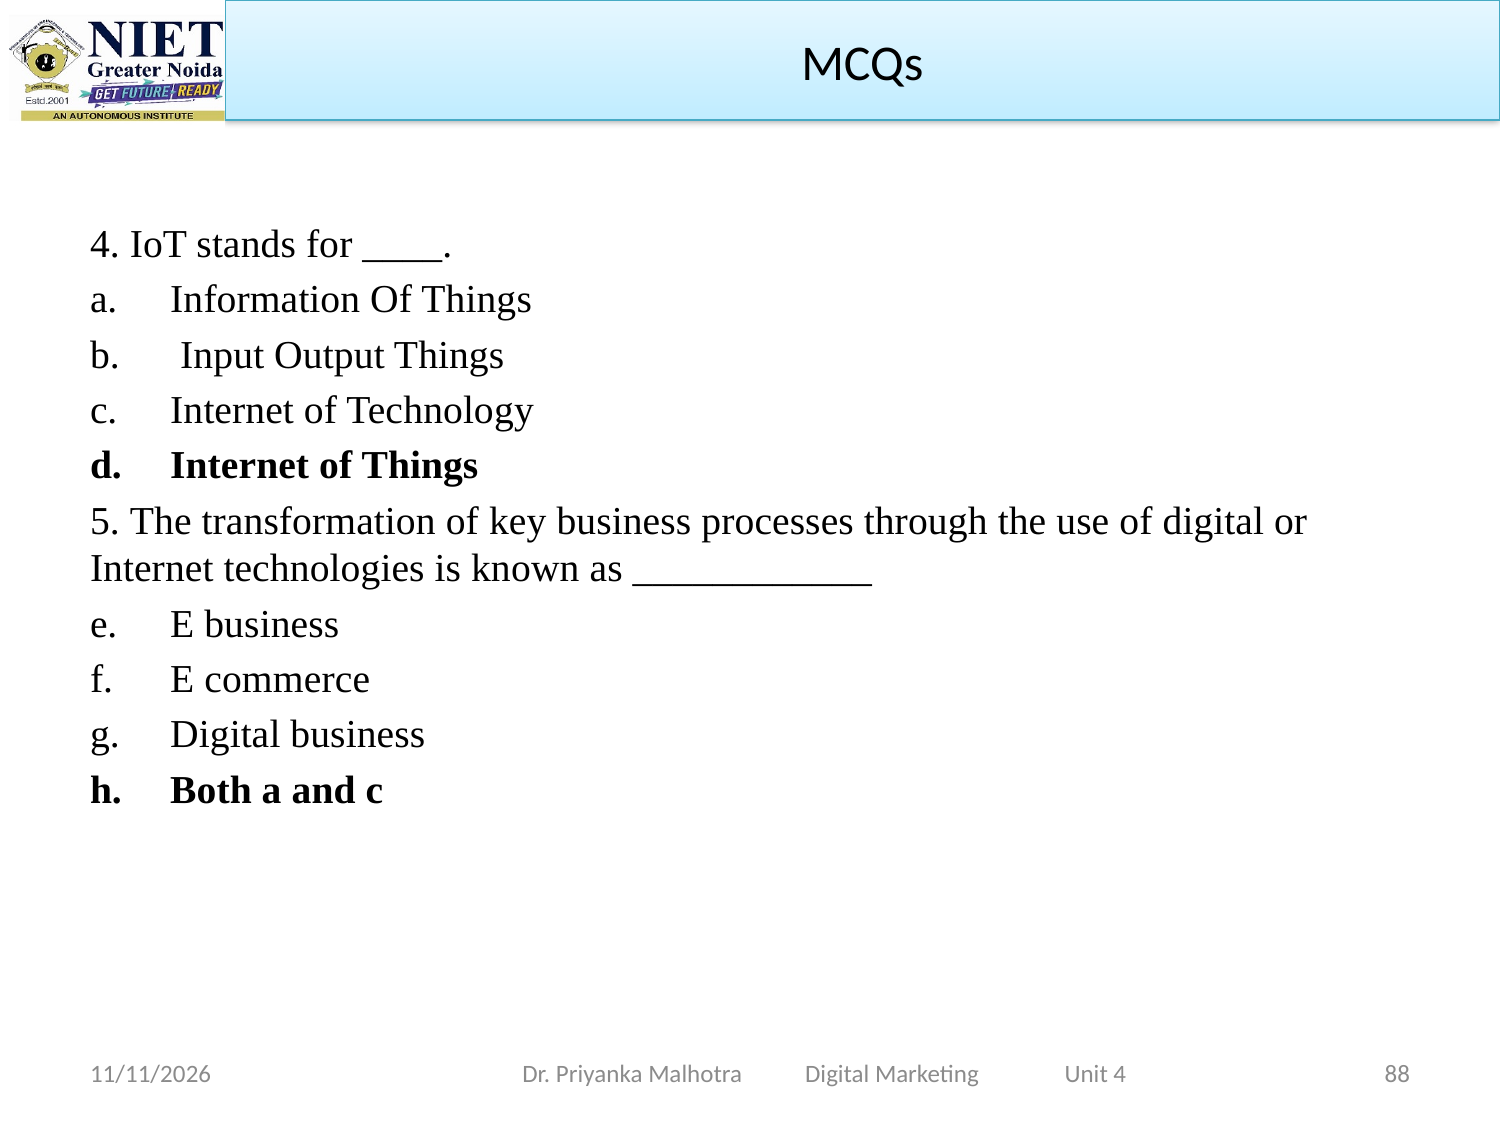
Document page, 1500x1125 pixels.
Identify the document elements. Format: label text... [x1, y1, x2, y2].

text_box MCQs [226, 0, 1500, 121]
list 4. IoT stands for ____. Information Of Things Input Output Things Internet of Technology Internet of Things 5. The transformation of key business processes through the use of digital or Internet technologies is known as ____________ E business E commerce Digital business Both a and c [75, 210, 1425, 825]
picture [9, 0, 226, 151]
footer Dr. Priyanka Malhotra Digital Marketing Unit 4 [412, 1042, 1074, 1103]
slide_number 28-May-24 [75, 1042, 412, 1103]
slide_number 88 [1074, 1042, 1425, 1103]
